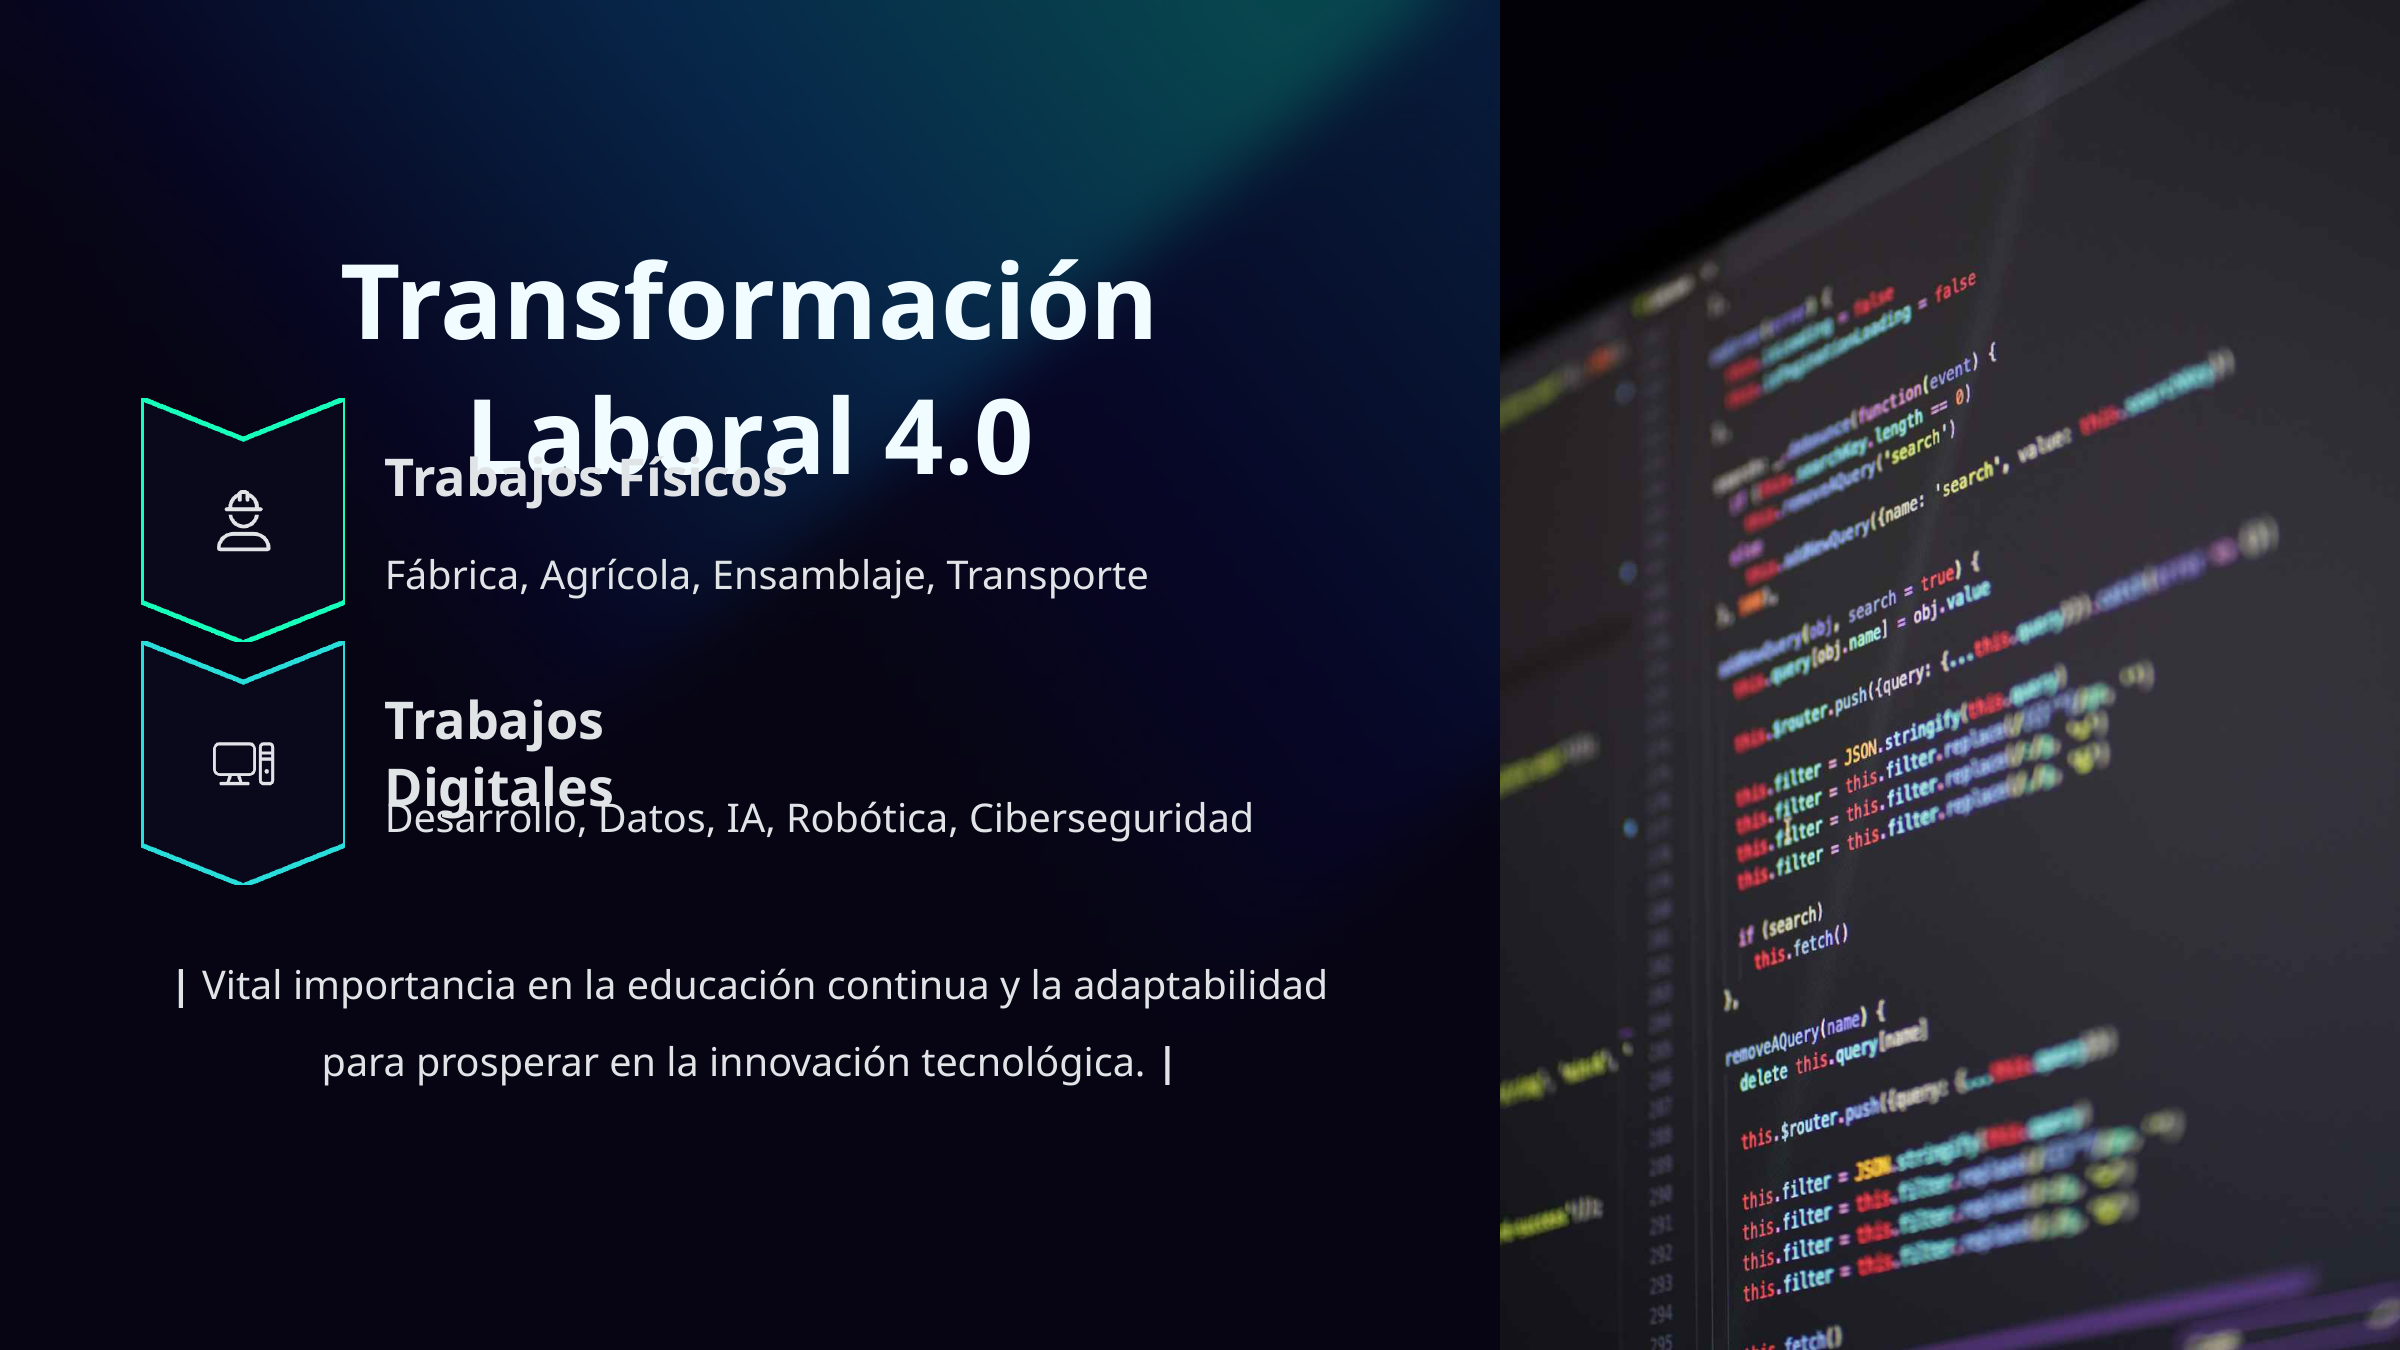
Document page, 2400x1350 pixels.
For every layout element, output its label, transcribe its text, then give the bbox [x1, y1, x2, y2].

text_box | Vital importancia en la educación continua y la adaptabilidad para prosperar en la innovación tecnológica. | [141, 930, 1359, 1125]
picture [1499, 0, 2400, 1350]
picture [141, 398, 345, 885]
text_box Fábrica, Agrícola, Ensamblaje, Transporte [384, 519, 1359, 585]
text_box Desarrollo, Datos, IA, Robótica, Ciberseguridad [384, 762, 1359, 828]
text_box Trabajos Digitales [384, 682, 835, 739]
text_box Trabajos Físicos [384, 439, 835, 496]
text_box Transformación Laboral 4.0 [171, 225, 1329, 338]
